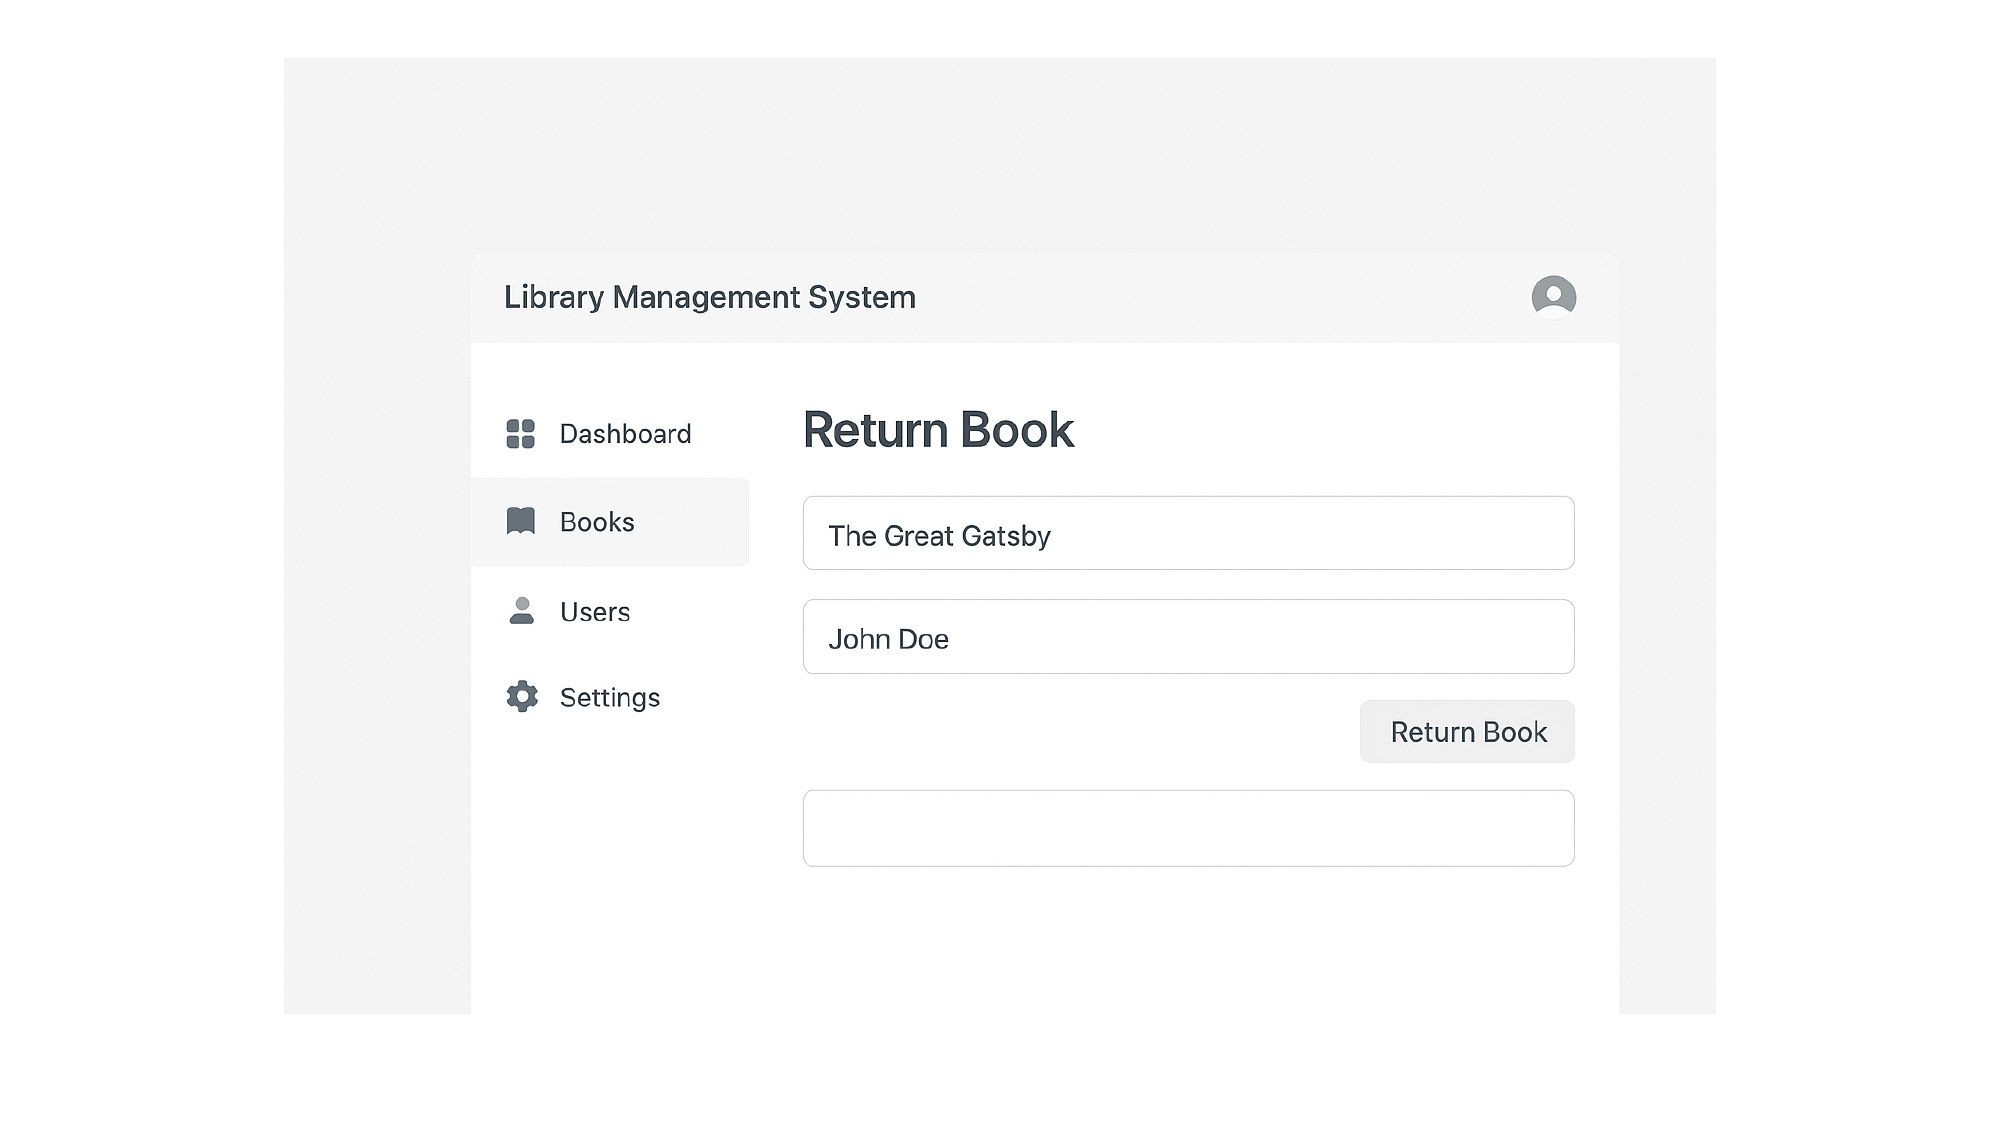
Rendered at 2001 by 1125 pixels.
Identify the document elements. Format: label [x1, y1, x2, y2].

list [284, 58, 1716, 1014]
